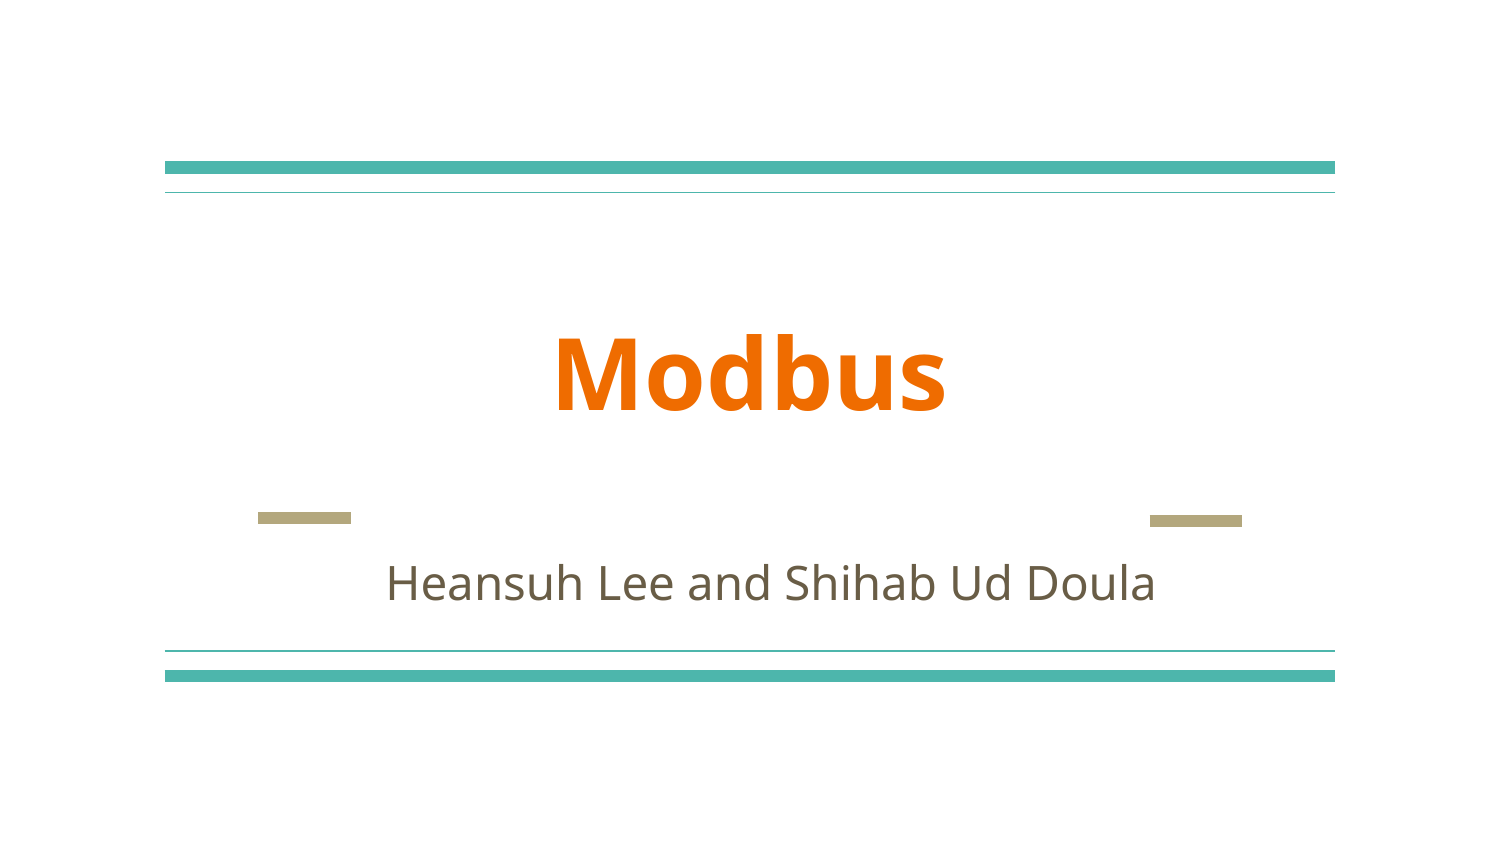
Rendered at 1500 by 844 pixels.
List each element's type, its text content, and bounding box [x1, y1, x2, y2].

title Modbus [164, 287, 1336, 456]
subtitle Heansuh Lee and Shihab Ud Doula [246, 534, 1298, 630]
